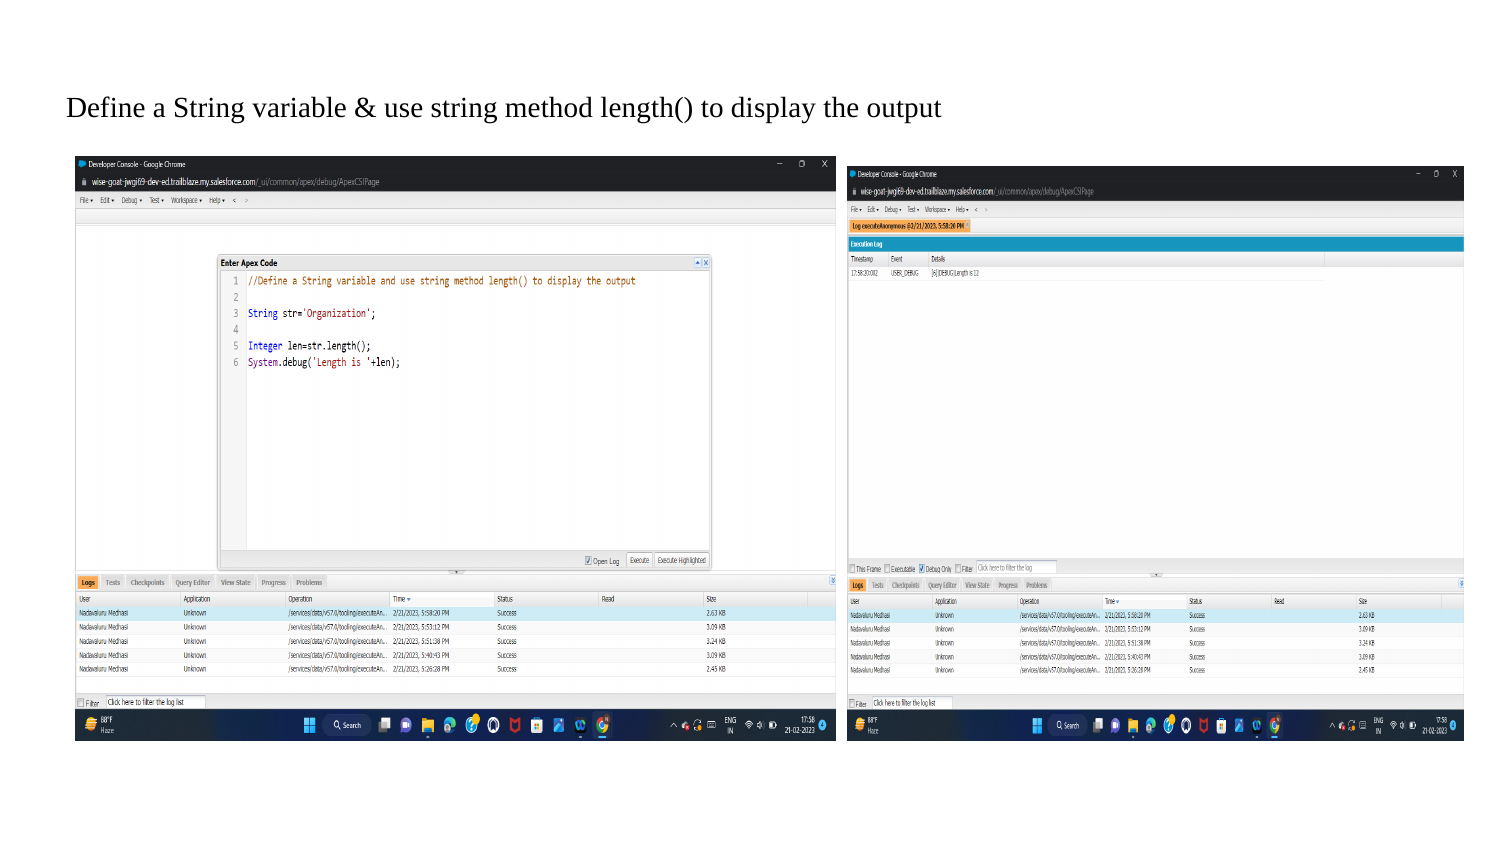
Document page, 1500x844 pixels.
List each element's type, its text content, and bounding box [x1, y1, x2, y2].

picture [75, 156, 836, 742]
picture [847, 166, 1464, 742]
list Define a String variable & use string method length() to display the output [51, 71, 1449, 750]
